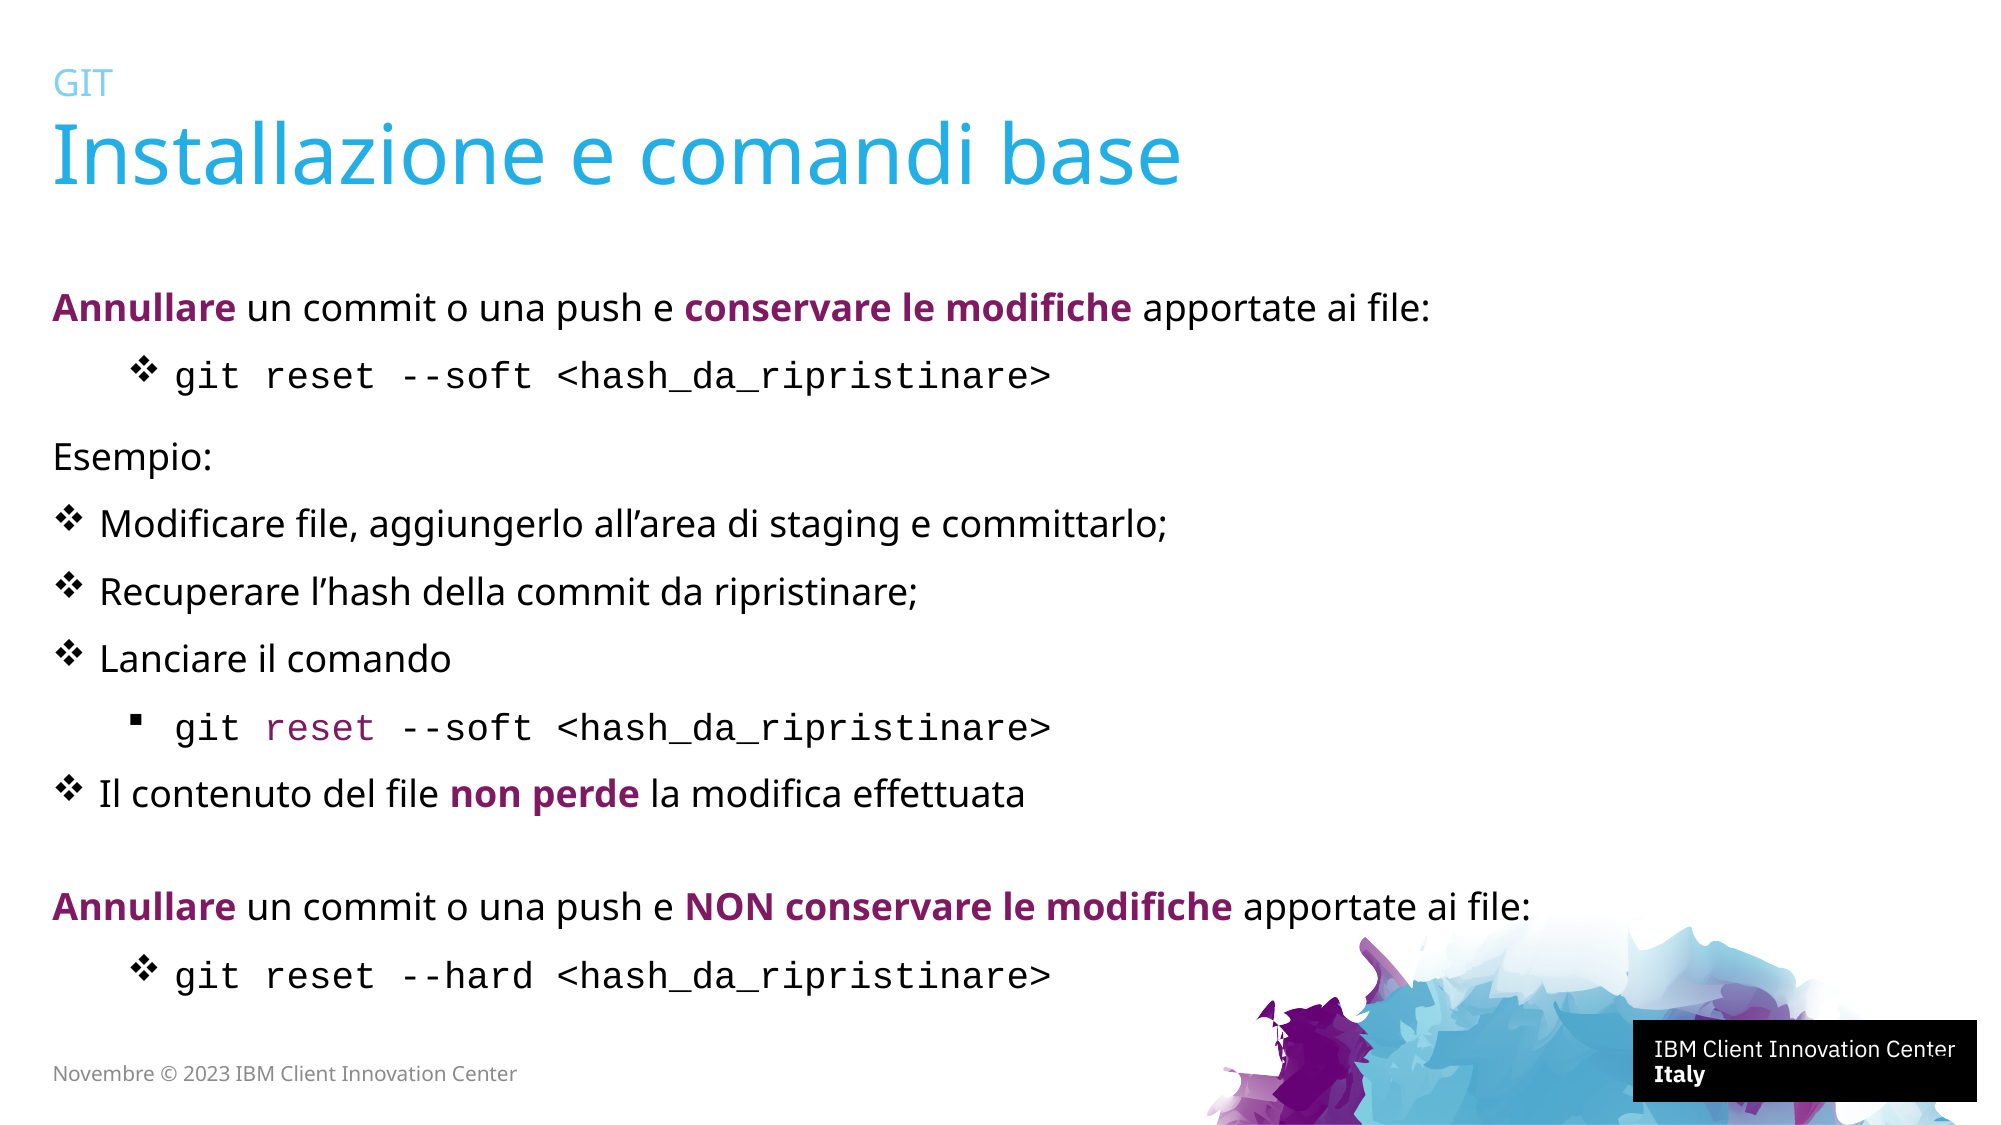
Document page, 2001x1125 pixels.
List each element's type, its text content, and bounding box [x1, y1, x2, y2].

text_box 26 [1881, 1039, 1961, 1085]
text_box Esempio: Modificare file, aggiungerlo all’area di staging e committarlo; Recuperare l’hash della commit da ripristinare; Lanciare il comando git reset --soft <hash_da_ripristinare> Il contenuto del file non perde la modifica effettuata [37, 402, 1933, 999]
title Installazione e comandi base [37, 105, 1317, 211]
picture [1166, 850, 1977, 1125]
footer Novembre © 2023 IBM Client Innovation Center [37, 1042, 1000, 1103]
text_box Annullare un commit o una push e NON conservare le modifiche apportate ai file: git reset --hard <hash_da_ripristinare> [37, 853, 1804, 1003]
list GIT [37, 56, 713, 106]
text_box Annullare un commit o una push e conservare le modifiche apportate ai file: git reset --soft <hash_da_ripristinare> [37, 253, 1804, 404]
